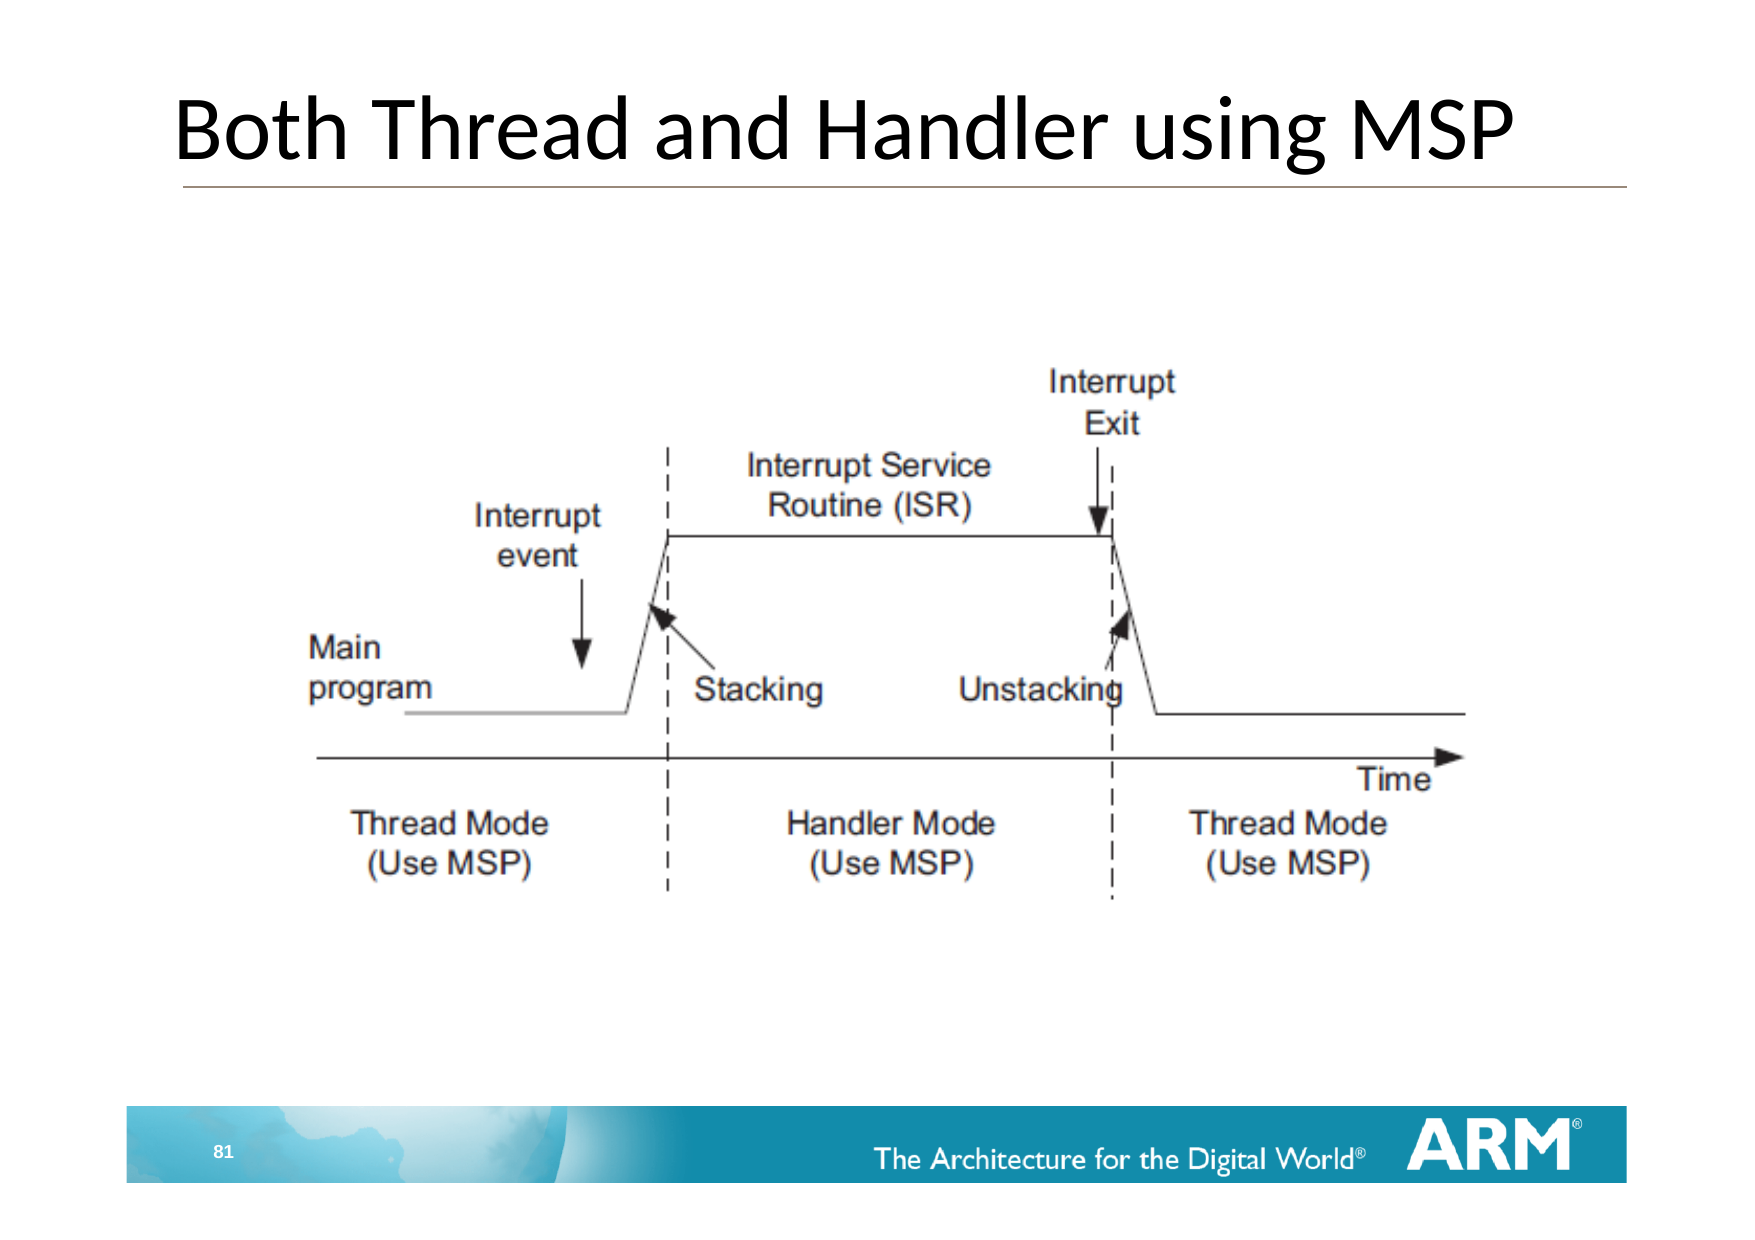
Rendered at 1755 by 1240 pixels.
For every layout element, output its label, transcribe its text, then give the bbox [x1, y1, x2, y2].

picture [126, 1106, 1627, 1183]
picture [247, 320, 1507, 919]
slide_number 81 [198, 1139, 287, 1187]
title Both Thread and Handler using MSP [173, 80, 1581, 172]
